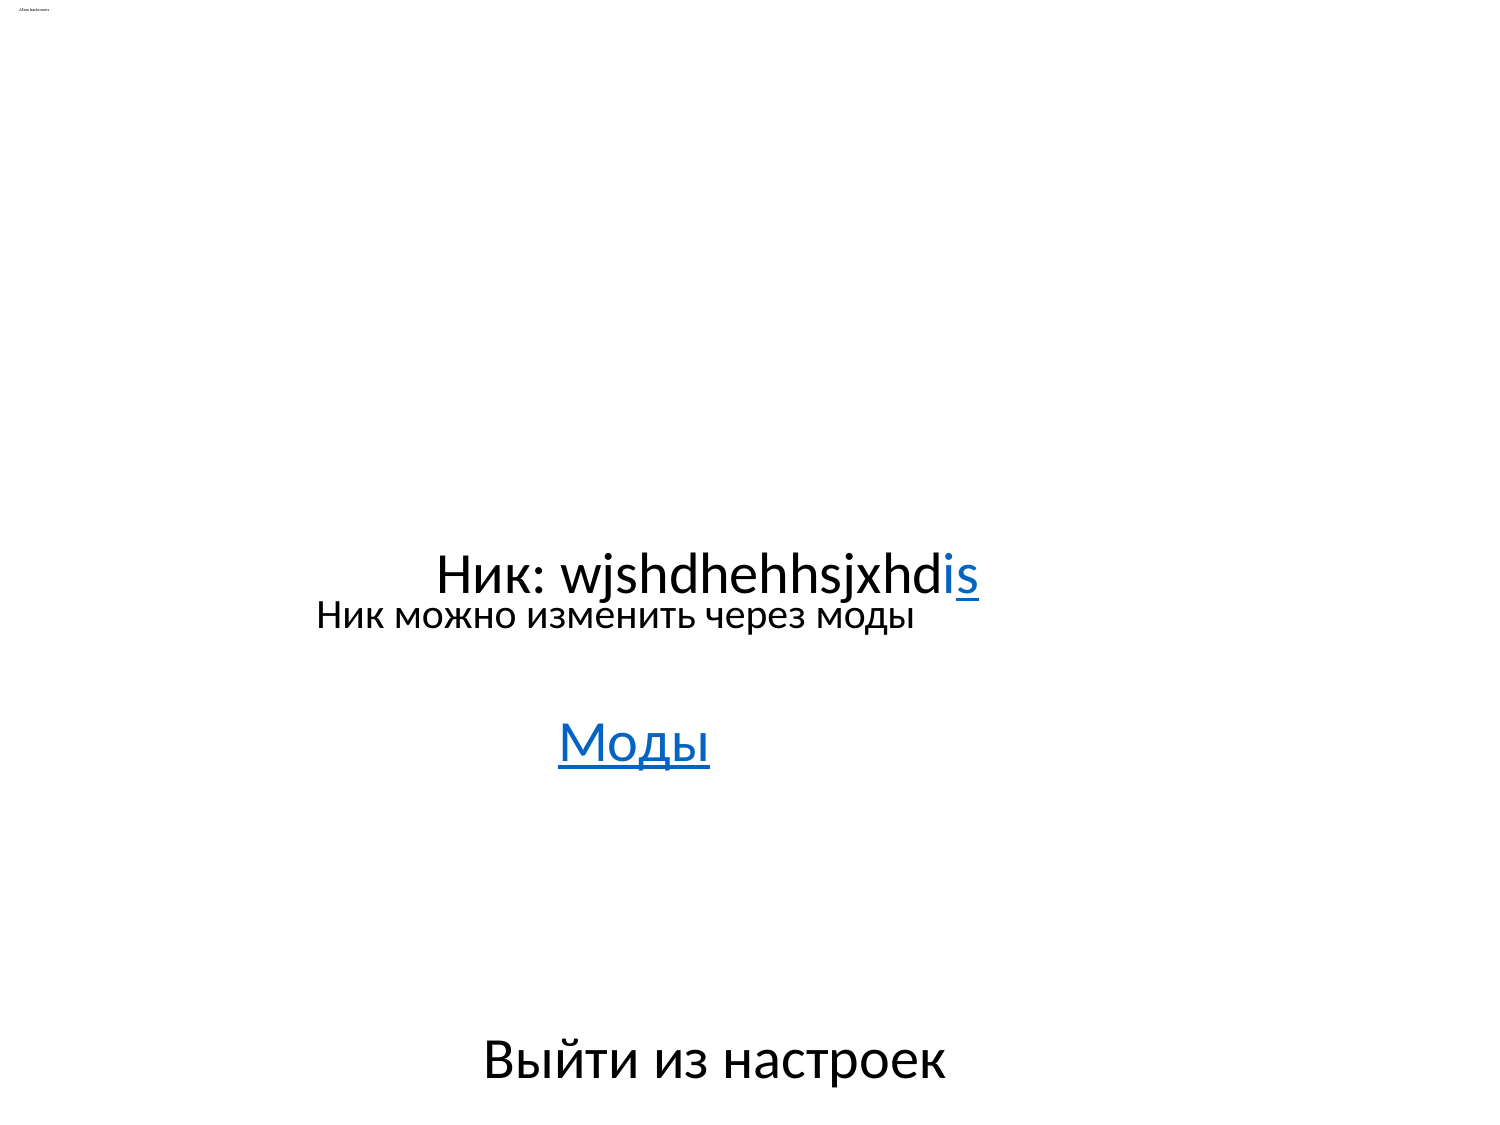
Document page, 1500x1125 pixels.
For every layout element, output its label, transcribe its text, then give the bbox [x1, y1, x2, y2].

text_box Моды [543, 695, 750, 781]
text_box Allow backrooms [4, 0, 171, 20]
text_box Ник можно изменить через моды [301, 579, 1027, 645]
text_box Выйти из настроек [469, 1012, 1126, 1098]
text_box Ник: wjshdhehhsjxhdis [421, 528, 1078, 613]
